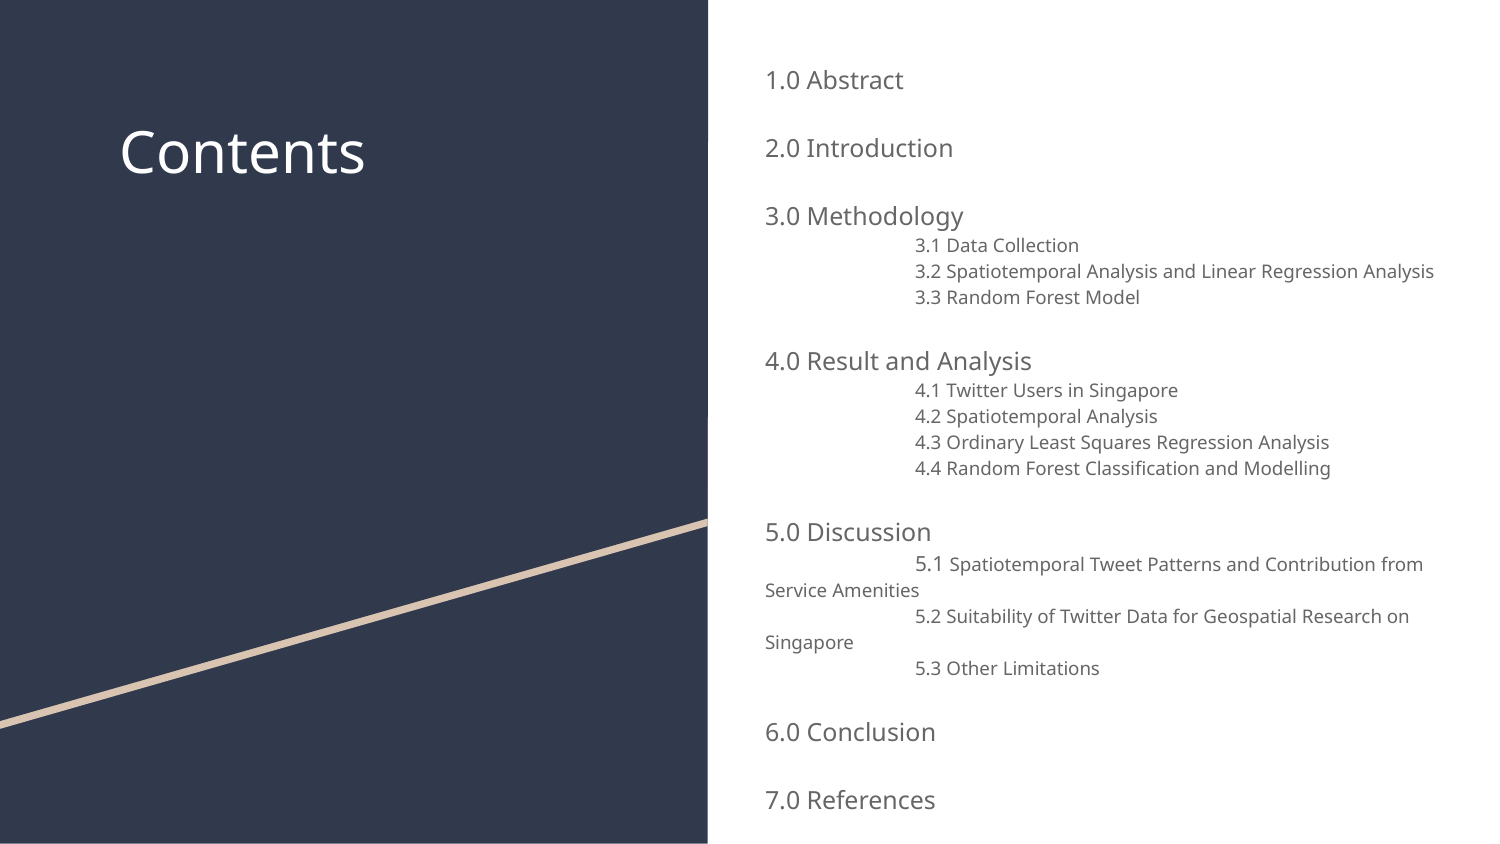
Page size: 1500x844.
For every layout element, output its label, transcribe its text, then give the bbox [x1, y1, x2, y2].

title Contents [104, 100, 485, 189]
list 1.0 Abstract 2.0 Introduction 3.0 Methodology 3.1 Data Collection 3.2 Spatiotemporal Analysis and Linear Regression Analysis 3.3 Random Forest Model 4.0 Result and Analysis 4.1 Twitter Users in Singapore 4.2 Spatiotemporal Analysis 4.3 Ordinary Least Squares Regression Analysis 4.4 Random Forest Classification and Modelling 5.0 Discussion 5.1 Spatiotemporal Tweet Patterns and Contribution from Service Amenities 5.2 Suitability of Twitter Data for Geospatial Research on Singapore 5.3 Other Limitations 6.0 Conclusion 7.0 References [750, 45, 1500, 799]
